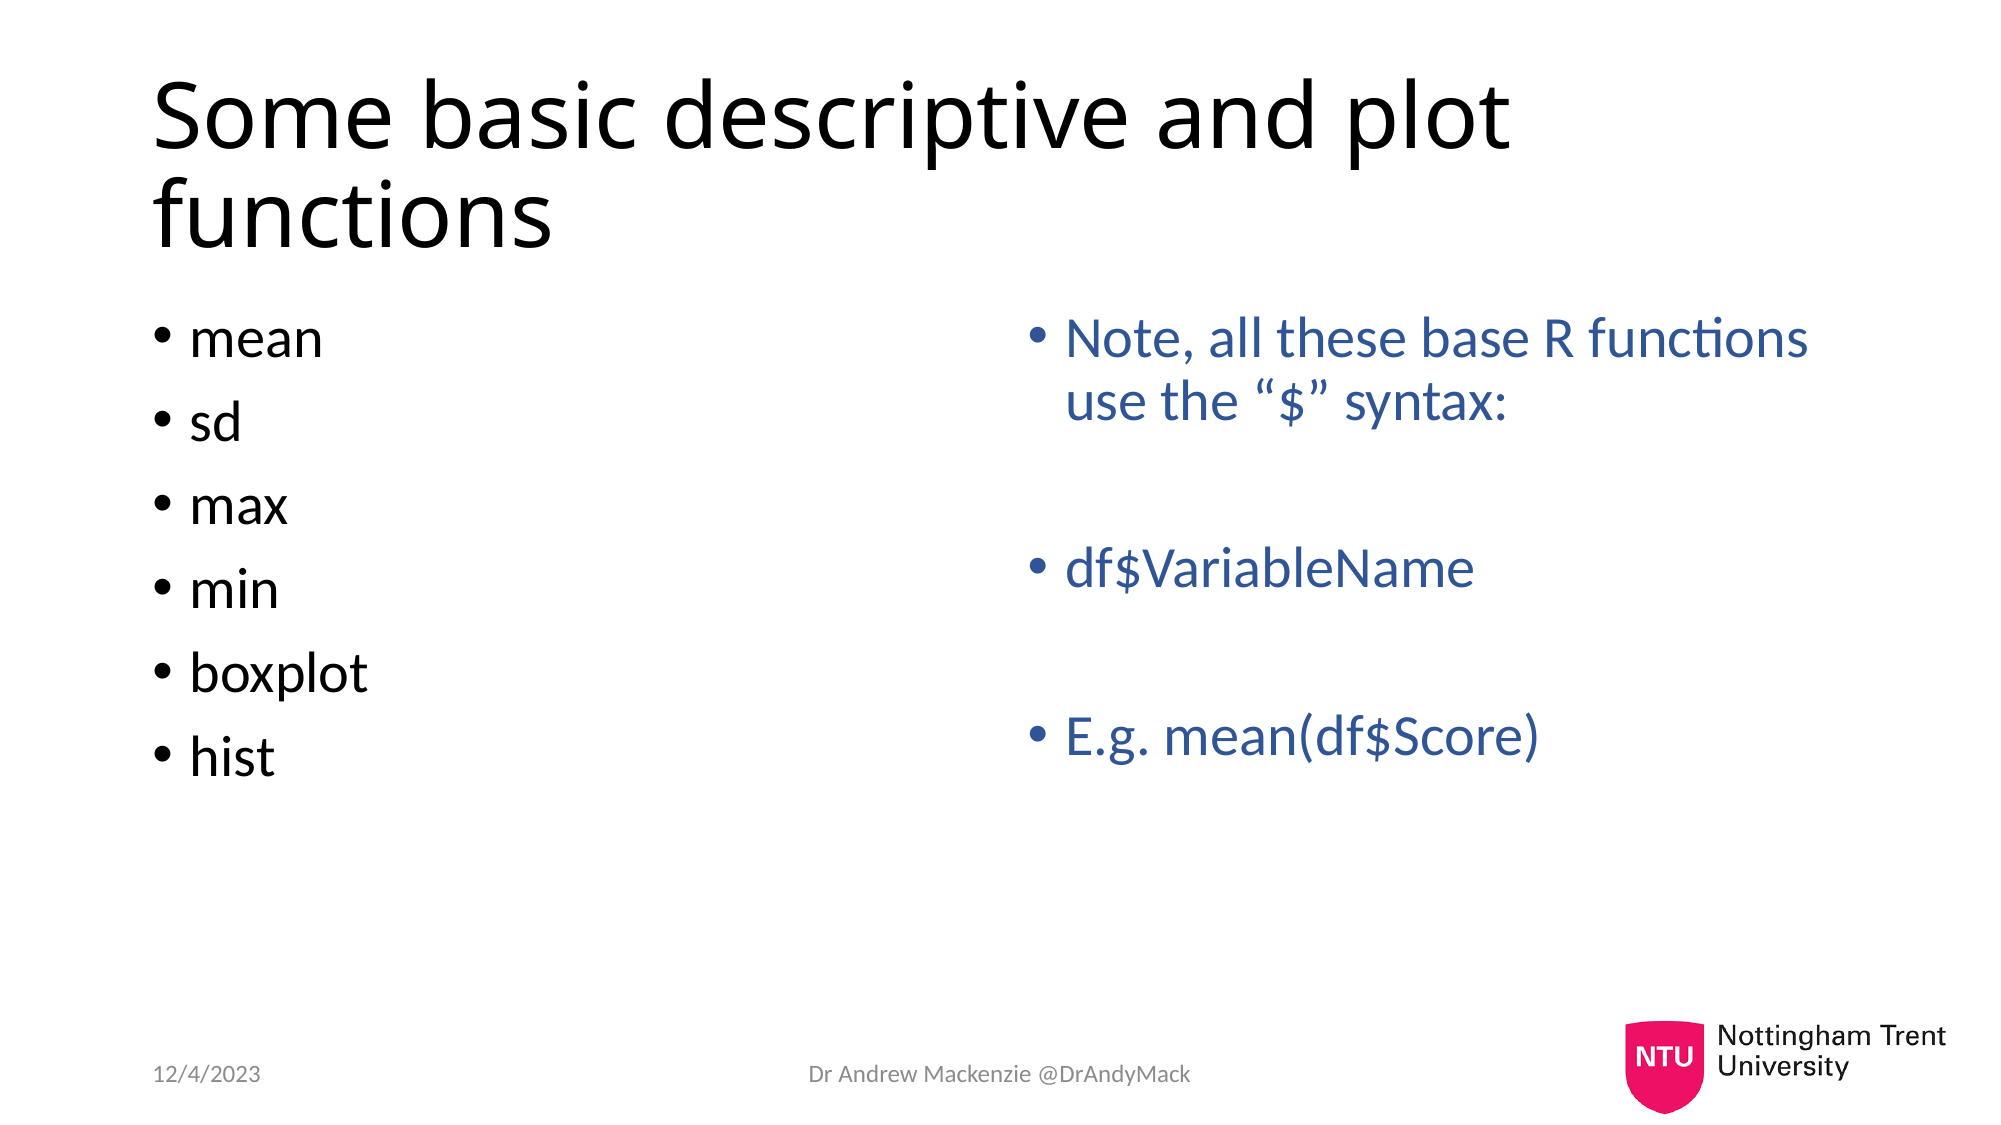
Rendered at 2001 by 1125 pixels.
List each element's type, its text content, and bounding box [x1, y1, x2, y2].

title Some basic descriptive and plot functions [137, 59, 1863, 278]
picture [1570, 1004, 2000, 1125]
list Note, all these base R functions use the “$” syntax: df$VariableName E.g. mean(df$Score) [1012, 299, 1863, 1014]
list mean sd max min boxplot hist [137, 299, 988, 1014]
footer Dr Andrew Mackenzie @DrAndyMack [662, 1042, 1338, 1103]
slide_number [137, 1042, 588, 1103]
